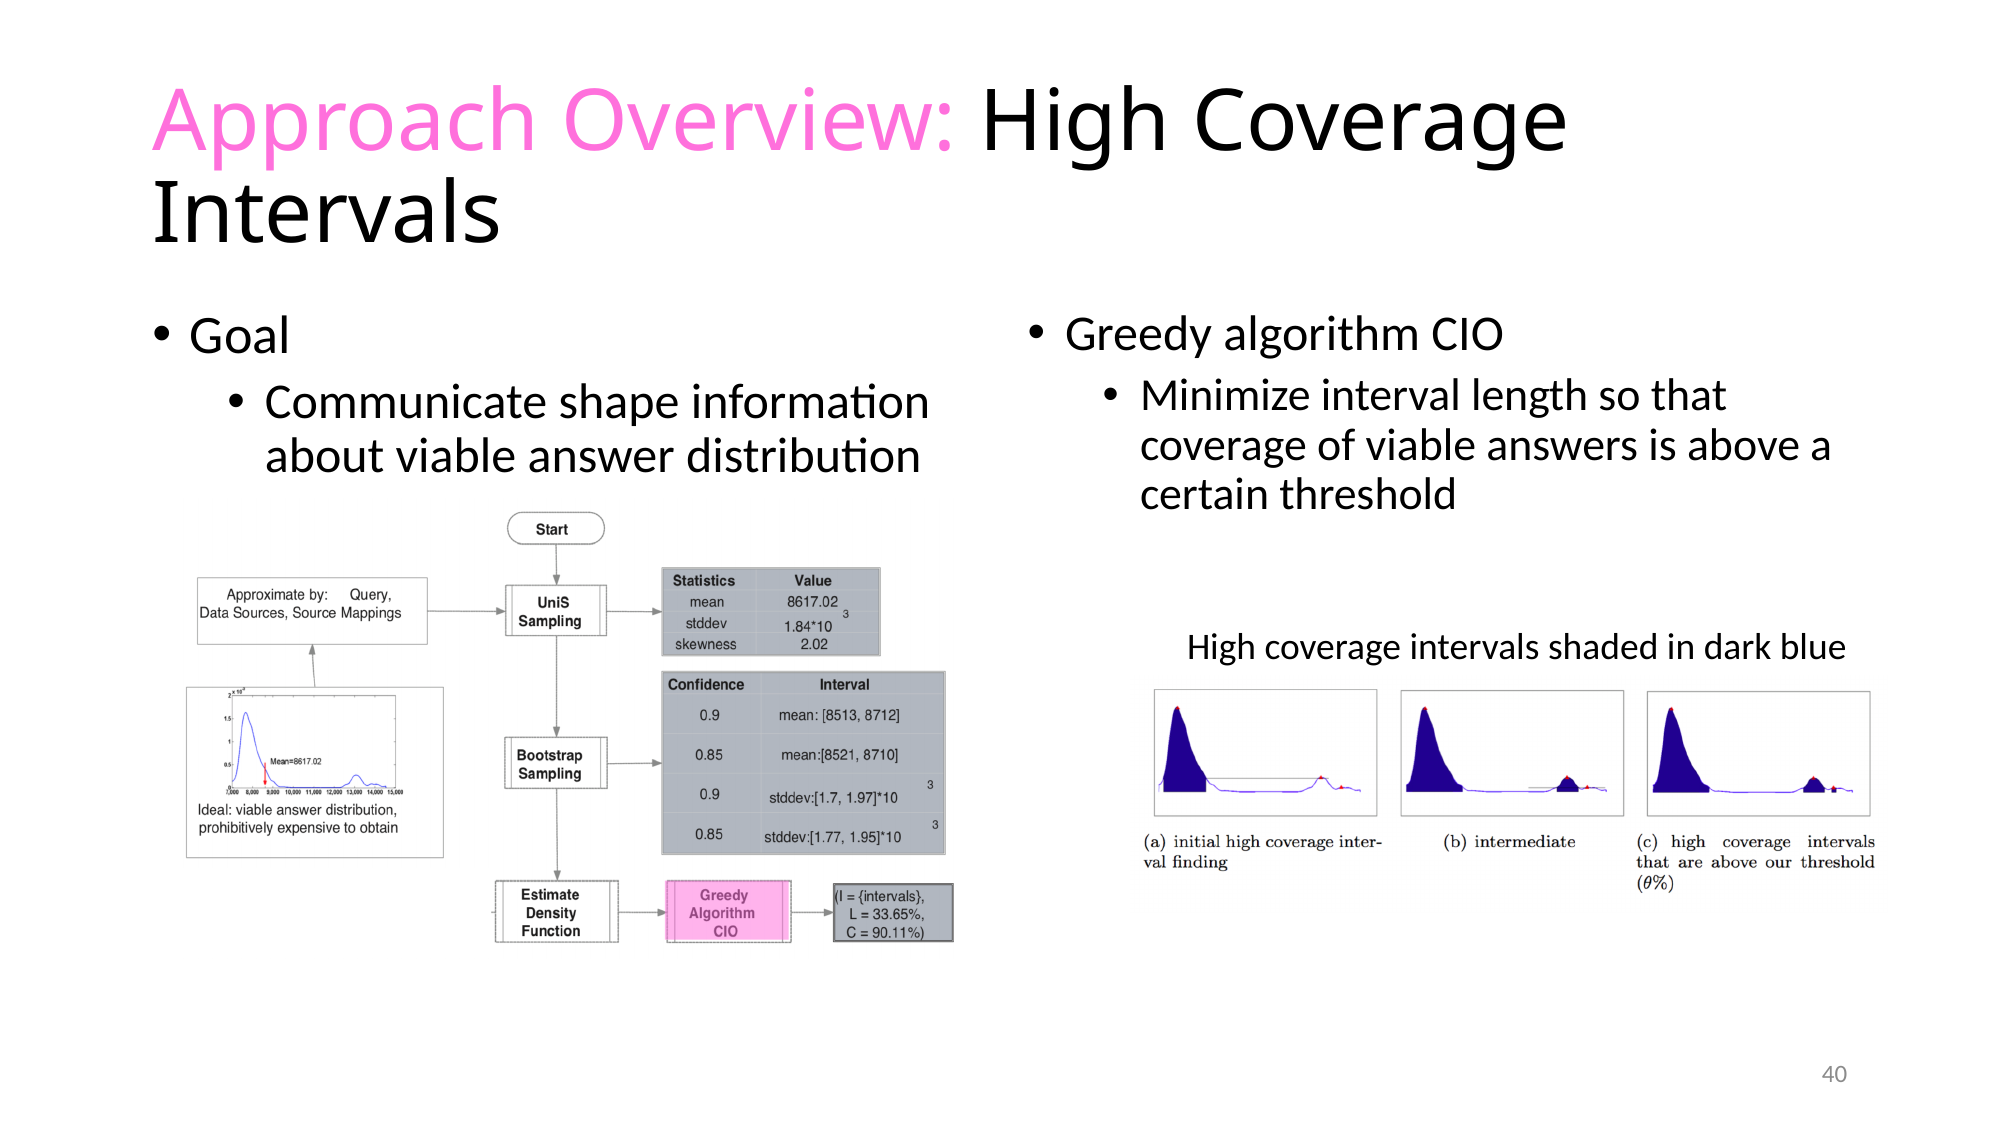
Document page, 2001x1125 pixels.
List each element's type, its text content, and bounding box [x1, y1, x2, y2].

picture [1130, 675, 1888, 913]
list Goal Communicate shape information about viable answer distribution [137, 299, 988, 1014]
slide_number 40 [1412, 1042, 1863, 1103]
title Approach Overview: High Coverage Intervals [137, 59, 1863, 278]
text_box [162, 498, 963, 959]
text_box High coverage intervals shaded in dark blue [1172, 614, 1892, 675]
list Greedy algorithm CIO Minimize interval length so that coverage of viable answers is above a certain threshold [1012, 299, 1863, 1014]
